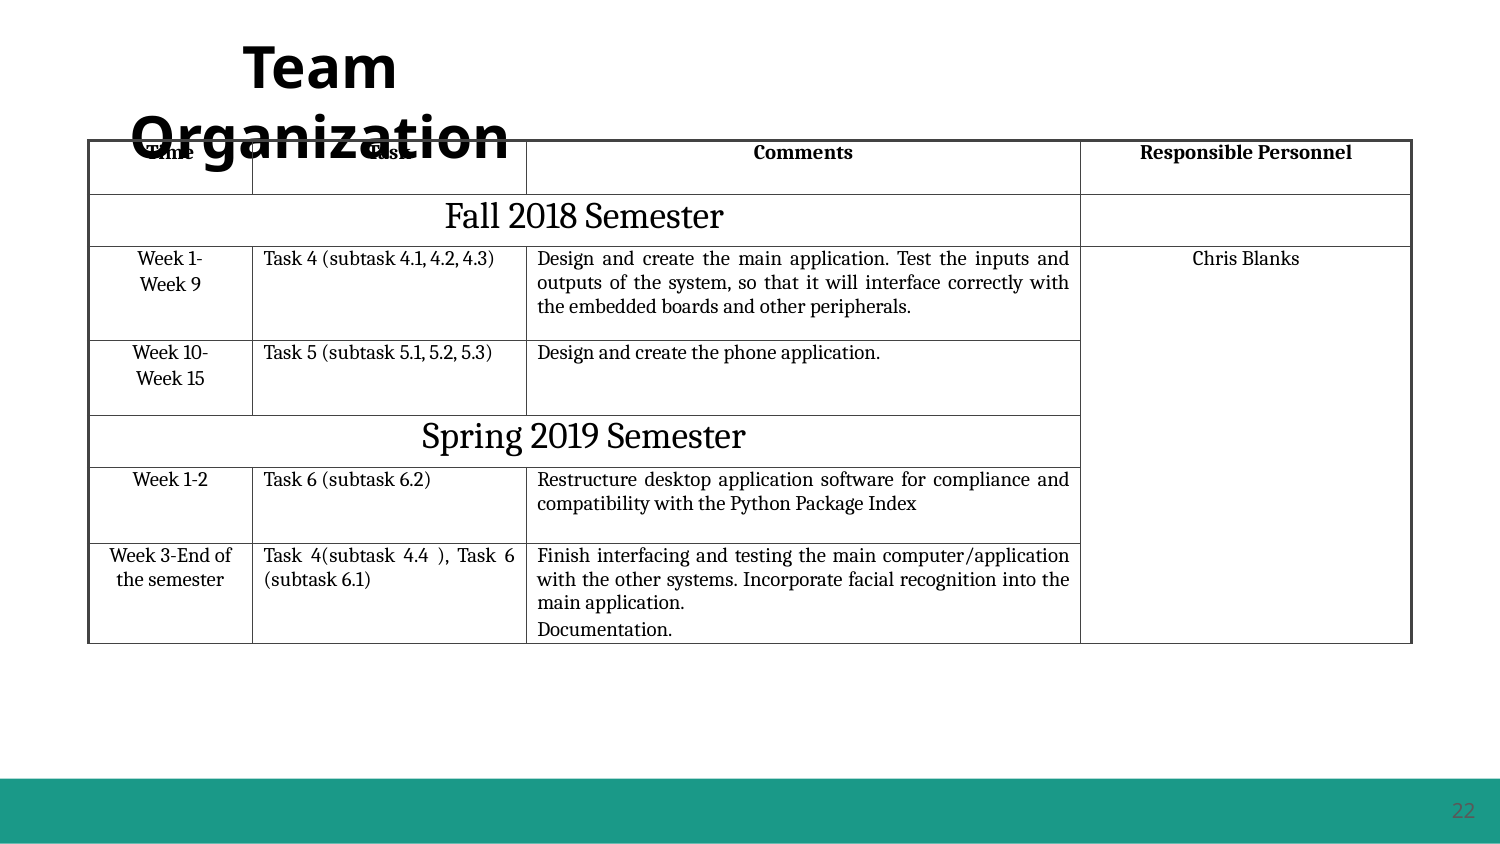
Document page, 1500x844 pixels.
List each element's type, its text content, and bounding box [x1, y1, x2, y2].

table_cell Chris Blanks [1081, 247, 1410, 643]
table_header Responsible Personnel [1081, 142, 1410, 194]
table_cell Task 4 (subtask 4.1, 4.2, 4.3) [253, 247, 526, 340]
table_cell Spring 2019 Semester [90, 416, 1080, 467]
table_header Comments [527, 142, 1080, 194]
table_cell [1081, 195, 1410, 246]
table_cell Task 5 (subtask 5.1, 5.2, 5.3) [253, 341, 526, 415]
table_cell Week 3-End of the semester [90, 544, 252, 643]
title Team Organization [29, 14, 612, 103]
table_cell Task 6 (subtask 6.2) [253, 468, 526, 543]
table_cell Design and create the main application. Test the inputs and outputs of the system, so that it will interface correctly with the embedded boards and other peripherals. [527, 247, 1080, 340]
table_header Time [90, 142, 252, 194]
table_cell Restructure desktop application software for compliance and compatibility with the Python Package Index [527, 468, 1080, 543]
table_cell Design and create the phone application. [527, 341, 1080, 415]
table_cell Week 10- Week 15 [90, 341, 252, 415]
text_box [0, 778, 1500, 844]
slide_number ‹#› [1400, 779, 1491, 844]
table_cell Week 1-2 [90, 468, 252, 543]
table_cell Task 4(subtask 4.4 ), Task 6 (subtask 6.1) [253, 544, 526, 643]
table_cell Finish interfacing and testing the main computer/application with the other systems. Incorporate facial recognition into the main application. Documentation. [527, 544, 1080, 643]
table_cell Fall 2018 Semester [90, 195, 1080, 246]
table_cell Week 1- Week 9 [90, 247, 252, 340]
table_header Task [253, 142, 526, 194]
